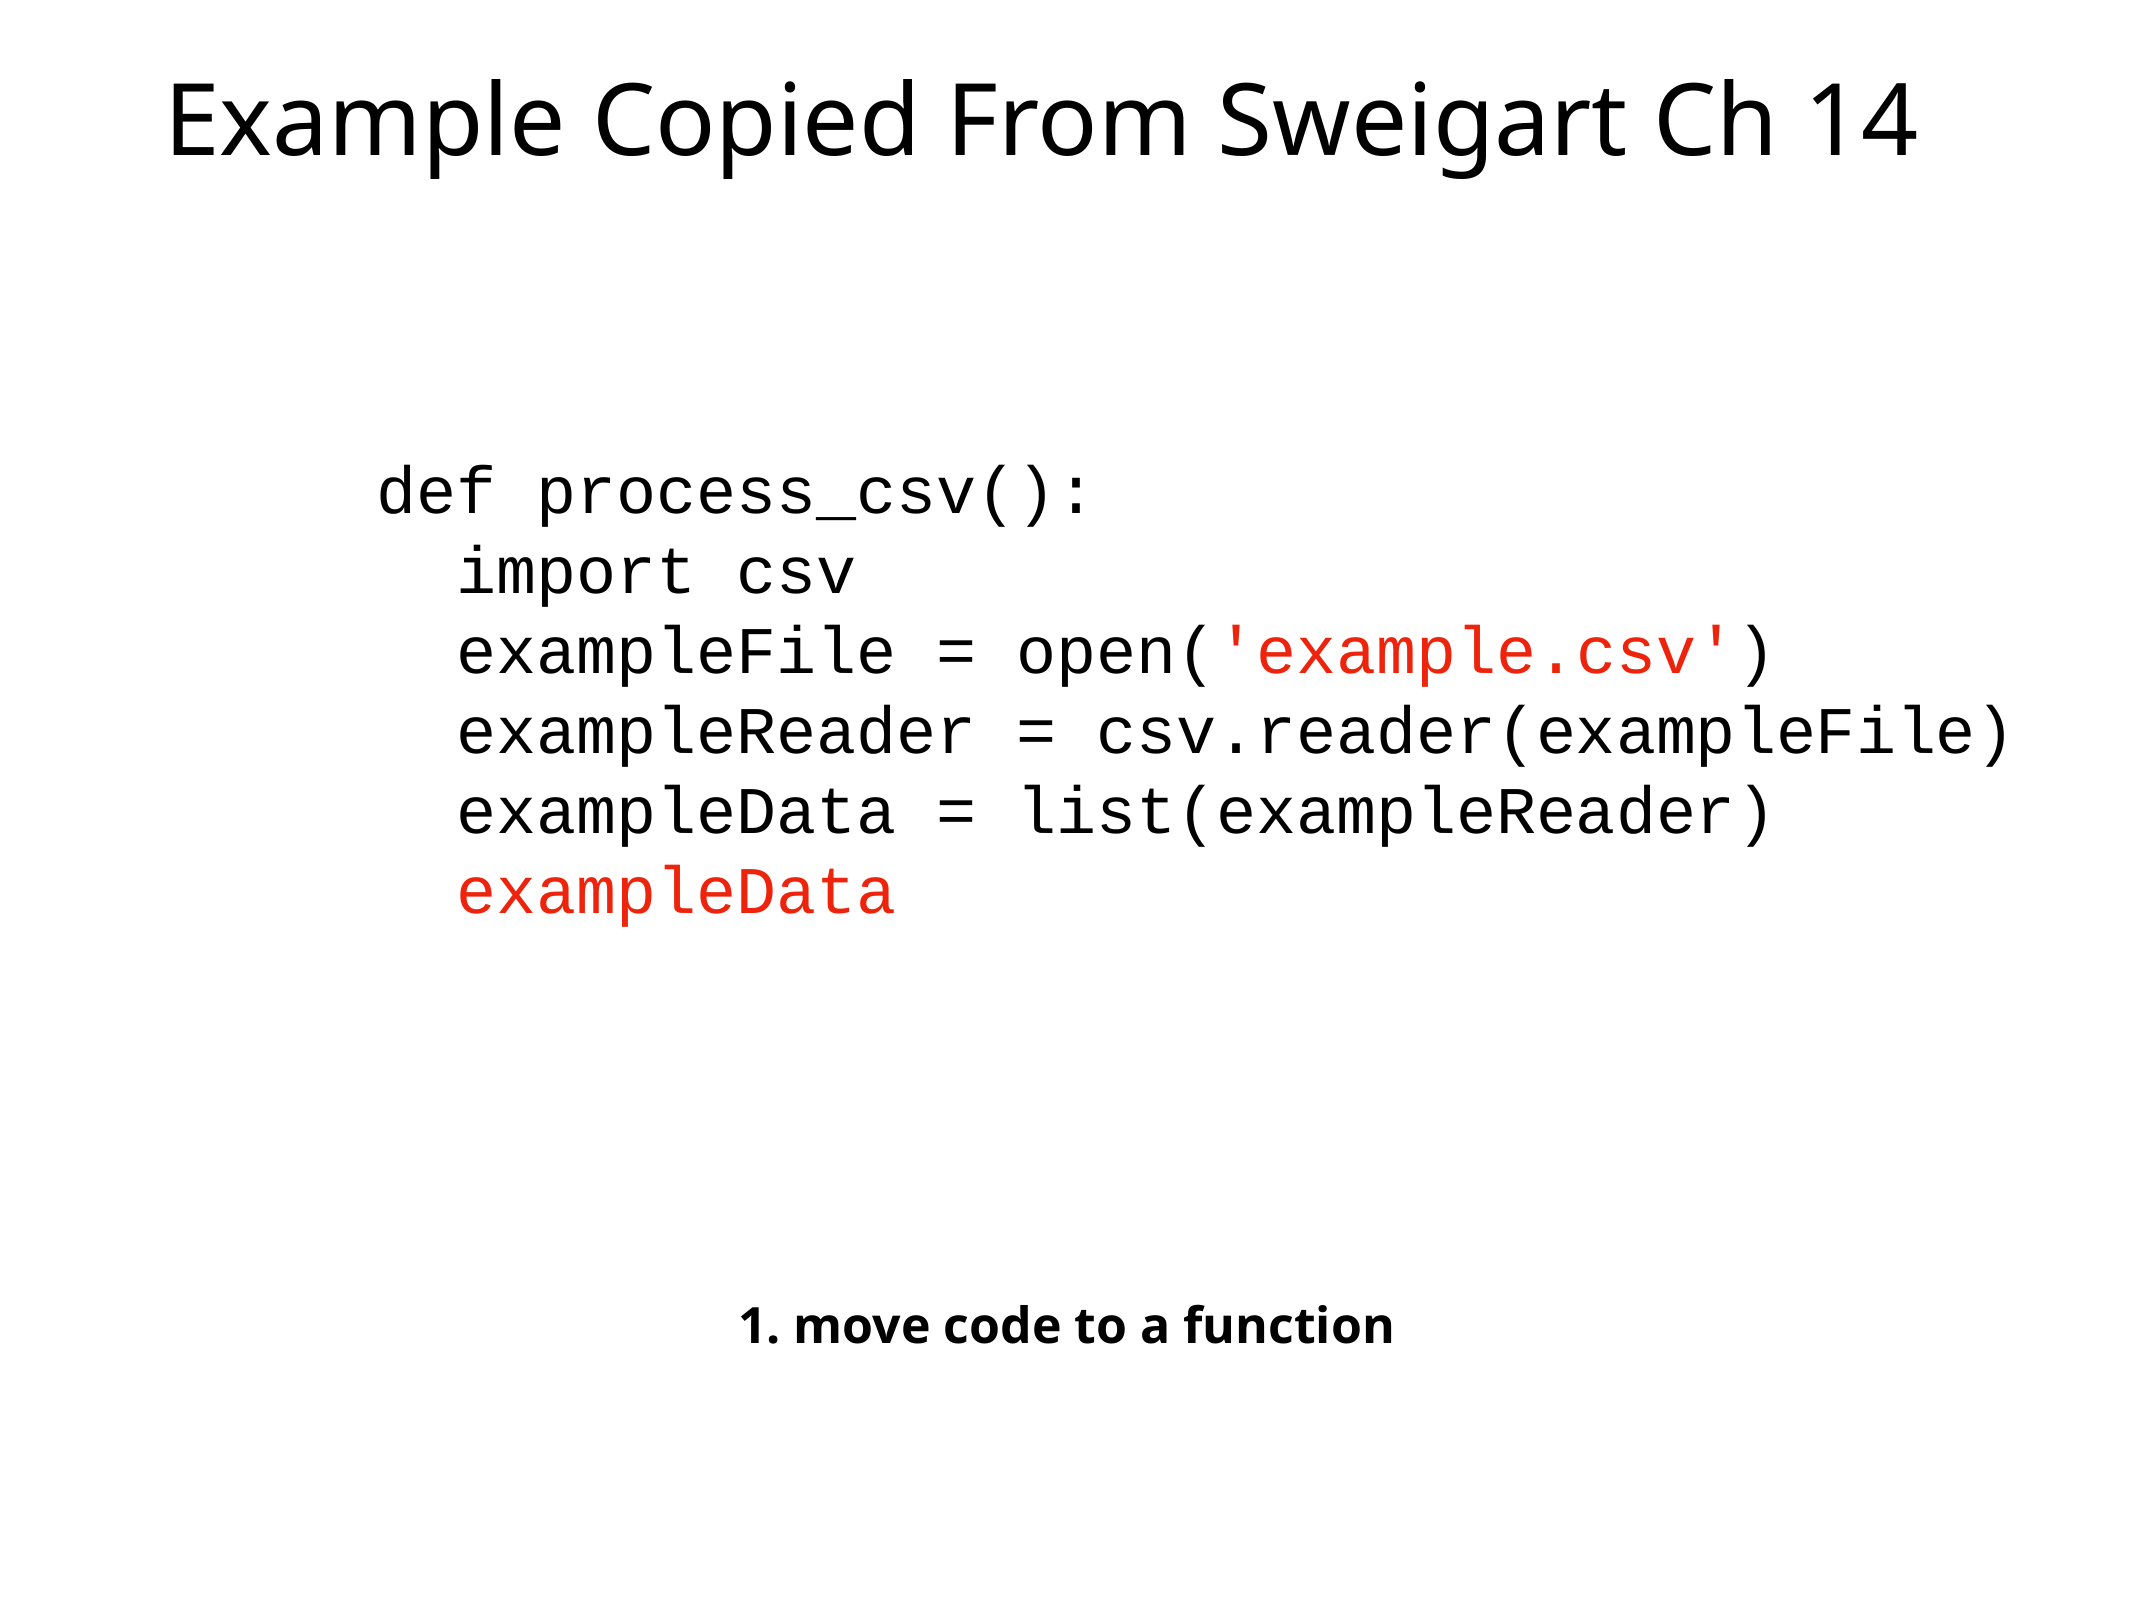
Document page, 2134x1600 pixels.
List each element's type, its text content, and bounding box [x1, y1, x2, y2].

text_box 1. move code to a function [729, 1285, 1404, 1363]
title Example Copied From Sweigart Ch 14 [155, 41, 1978, 191]
text_box def process_csv(): import csv exampleFile = open('example.csv') exampleReader = csv.reader(exampleFile) exampleData = list(exampleReader) exampleData [368, 438, 2120, 936]
